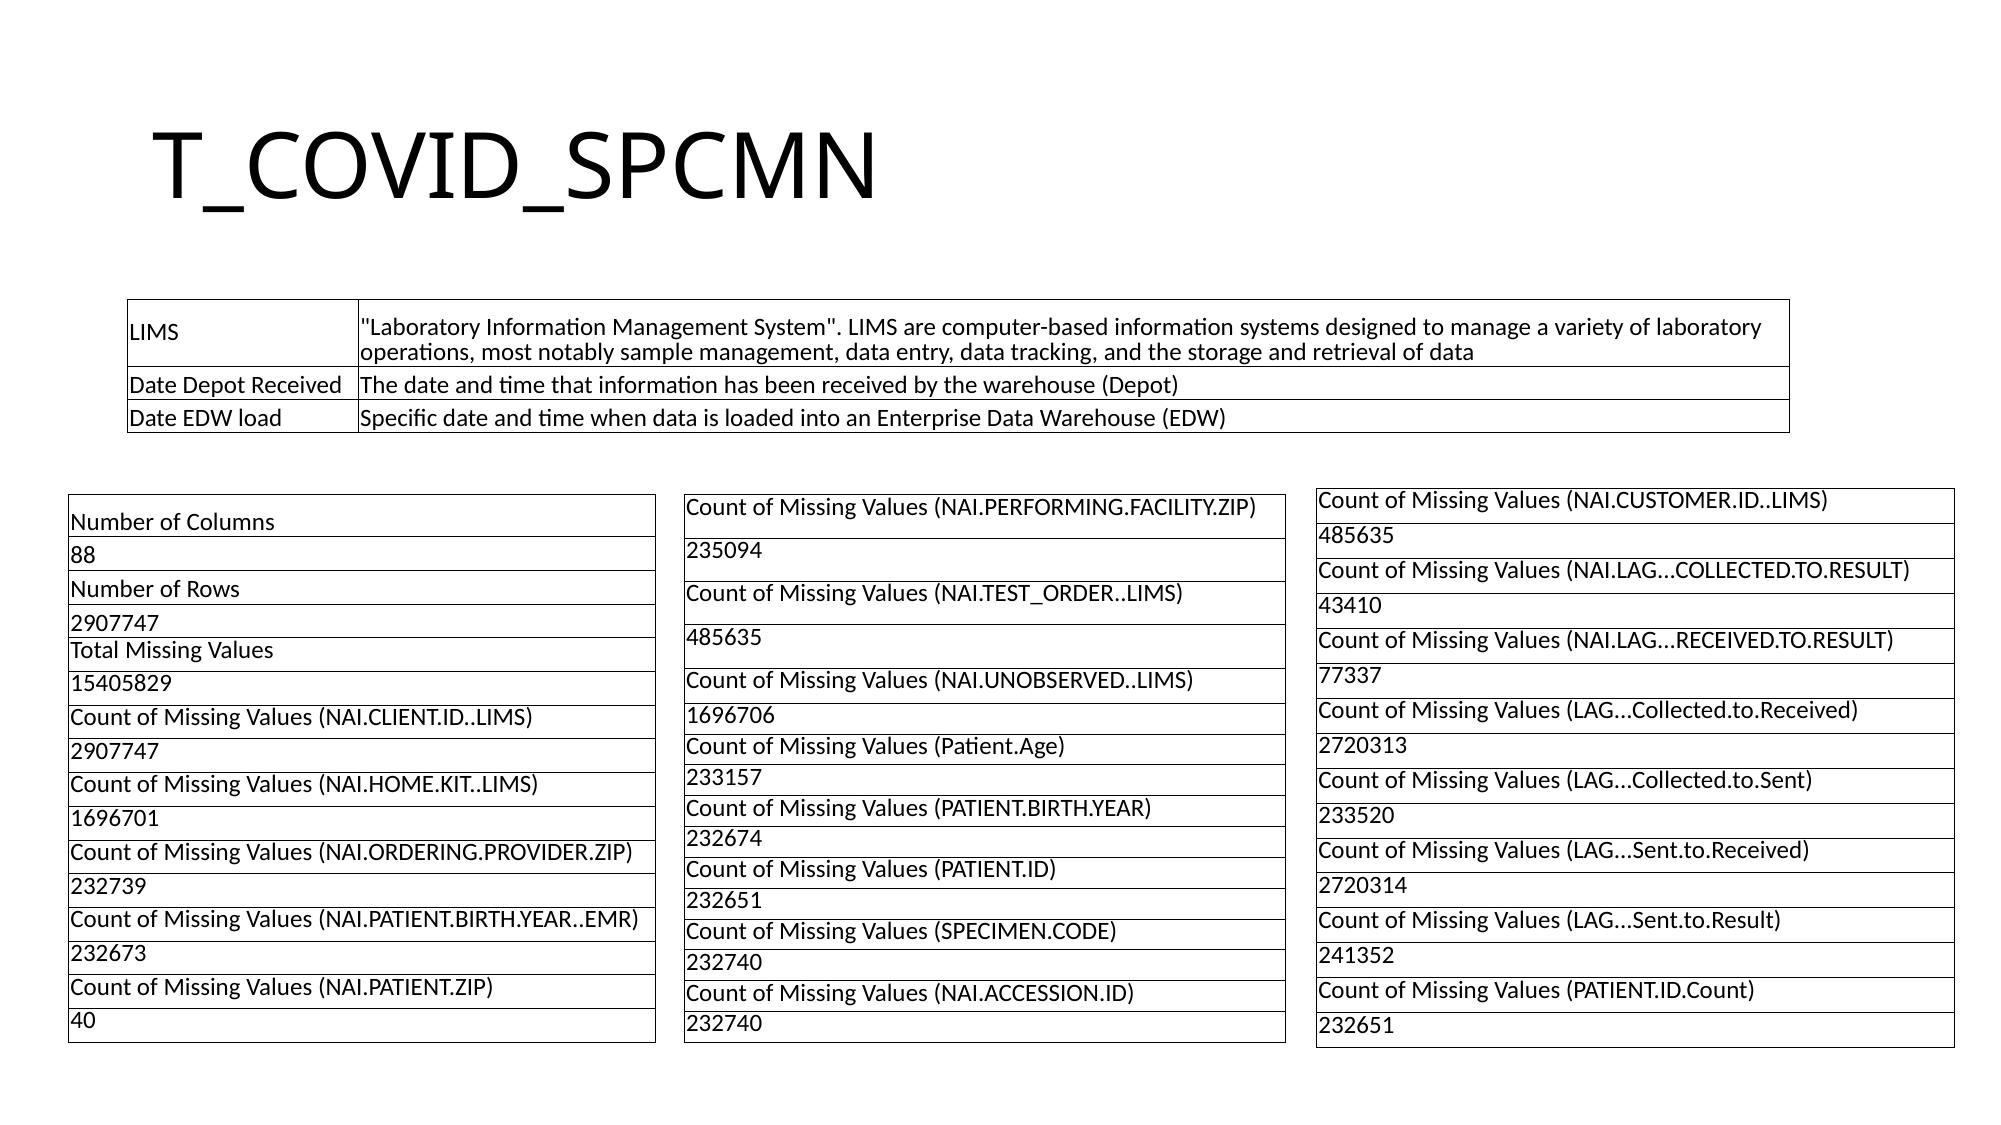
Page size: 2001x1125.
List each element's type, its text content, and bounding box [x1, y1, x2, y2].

title T_COVID_SPCMN [137, 59, 1863, 278]
table_cell Count of Missing Values (NAI.PATIENT.ZIP) [69, 975, 655, 1008]
table_cell Count of Missing Values (NAI.ACCESSION.ID) [685, 981, 1285, 1011]
table_cell 2720313 [1317, 734, 1954, 768]
table_cell 15405829 [69, 672, 655, 705]
table_cell Count of Missing Values (NAI.PATIENT.BIRTH.YEAR..EMR) [69, 908, 655, 941]
table_cell 43410 [1317, 594, 1954, 628]
table_cell 235094 [685, 539, 1285, 581]
table_cell Date EDW load [128, 400, 358, 432]
table_cell 232740 [685, 1012, 1285, 1042]
table_cell Count of Missing Values (NAI.LAG...RECEIVED.TO.RESULT) [1317, 629, 1954, 663]
table_cell 232674 [685, 827, 1285, 857]
table_cell Count of Missing Values (NAI.HOME.KIT..LIMS) [69, 773, 655, 806]
table_cell 2907747 [69, 605, 655, 637]
table_cell Count of Missing Values (LAG...Collected.to.Sent) [1317, 769, 1954, 803]
table_cell Date Depot Received [128, 367, 358, 399]
table_cell 77337 [1317, 664, 1954, 698]
table_cell Count of Missing Values (LAG...Sent.to.Received) [1317, 839, 1954, 872]
table_cell 2907747 [69, 739, 655, 772]
table_cell 233157 [685, 765, 1285, 795]
table_cell 1696701 [69, 807, 655, 840]
table_cell 232651 [1317, 1013, 1954, 1047]
table_cell 232739 [69, 874, 655, 907]
table_cell 2720314 [1317, 873, 1954, 907]
table_cell Count of Missing Values (NAI.LAG...COLLECTED.TO.RESULT) [1317, 559, 1954, 593]
table_cell The date and time that information has been received by the warehouse (Depot) [359, 367, 1789, 399]
table_cell Count of Missing Values (NAI.CLIENT.ID..LIMS) [69, 706, 655, 738]
table_cell Count of Missing Values (NAI.ORDERING.PROVIDER.ZIP) [69, 841, 655, 873]
table_header Count of Missing Values (NAI.PERFORMING.FACILITY.ZIP) [685, 495, 1285, 538]
table_cell Count of Missing Values (LAG...Sent.to.Result) [1317, 908, 1954, 942]
table_header Count of Missing Values (NAI.CUSTOMER.ID..LIMS) [1317, 489, 1954, 523]
table_cell Count of Missing Values (LAG...Collected.to.Received) [1317, 699, 1954, 733]
table_cell 233520 [1317, 804, 1954, 838]
table_cell 232673 [69, 942, 655, 974]
table_cell 485635 [685, 625, 1285, 668]
table_header Number of Columns [69, 495, 655, 536]
table_cell 1696706 [685, 704, 1285, 734]
table_cell 40 [69, 1009, 655, 1042]
table_cell 232651 [685, 889, 1285, 919]
table_cell Count of Missing Values (PATIENT.ID.Count) [1317, 978, 1954, 1012]
table_cell Count of Missing Values (PATIENT.BIRTH.YEAR) [685, 796, 1285, 826]
table_cell Count of Missing Values (SPECIMEN.CODE) [685, 920, 1285, 949]
table_cell Total Missing Values [69, 638, 655, 671]
table_cell Count of Missing Values (NAI.TEST_ORDER..LIMS) [685, 582, 1285, 624]
table_cell Count of Missing Values (PATIENT.ID) [685, 858, 1285, 888]
table_cell Count of Missing Values (Patient.Age) [685, 735, 1285, 764]
table_cell Number of Rows [69, 571, 655, 604]
table_cell 241352 [1317, 943, 1954, 977]
table_header "Laboratory Information Management System". LIMS are computer-based information systems designed to manage a variety of laboratory operations, most notably sample management, data entry, data tracking, and the storage and retrieval of data [359, 300, 1789, 366]
table_cell 485635 [1317, 524, 1954, 558]
table_cell Specific date and time when data is loaded into an Enterprise Data Warehouse (EDW) [359, 400, 1789, 432]
table_cell 88 [69, 537, 655, 570]
table_cell Count of Missing Values (NAI.UNOBSERVED..LIMS) [685, 669, 1285, 703]
table_cell 232740 [685, 950, 1285, 980]
table_header LIMS [128, 300, 358, 366]
